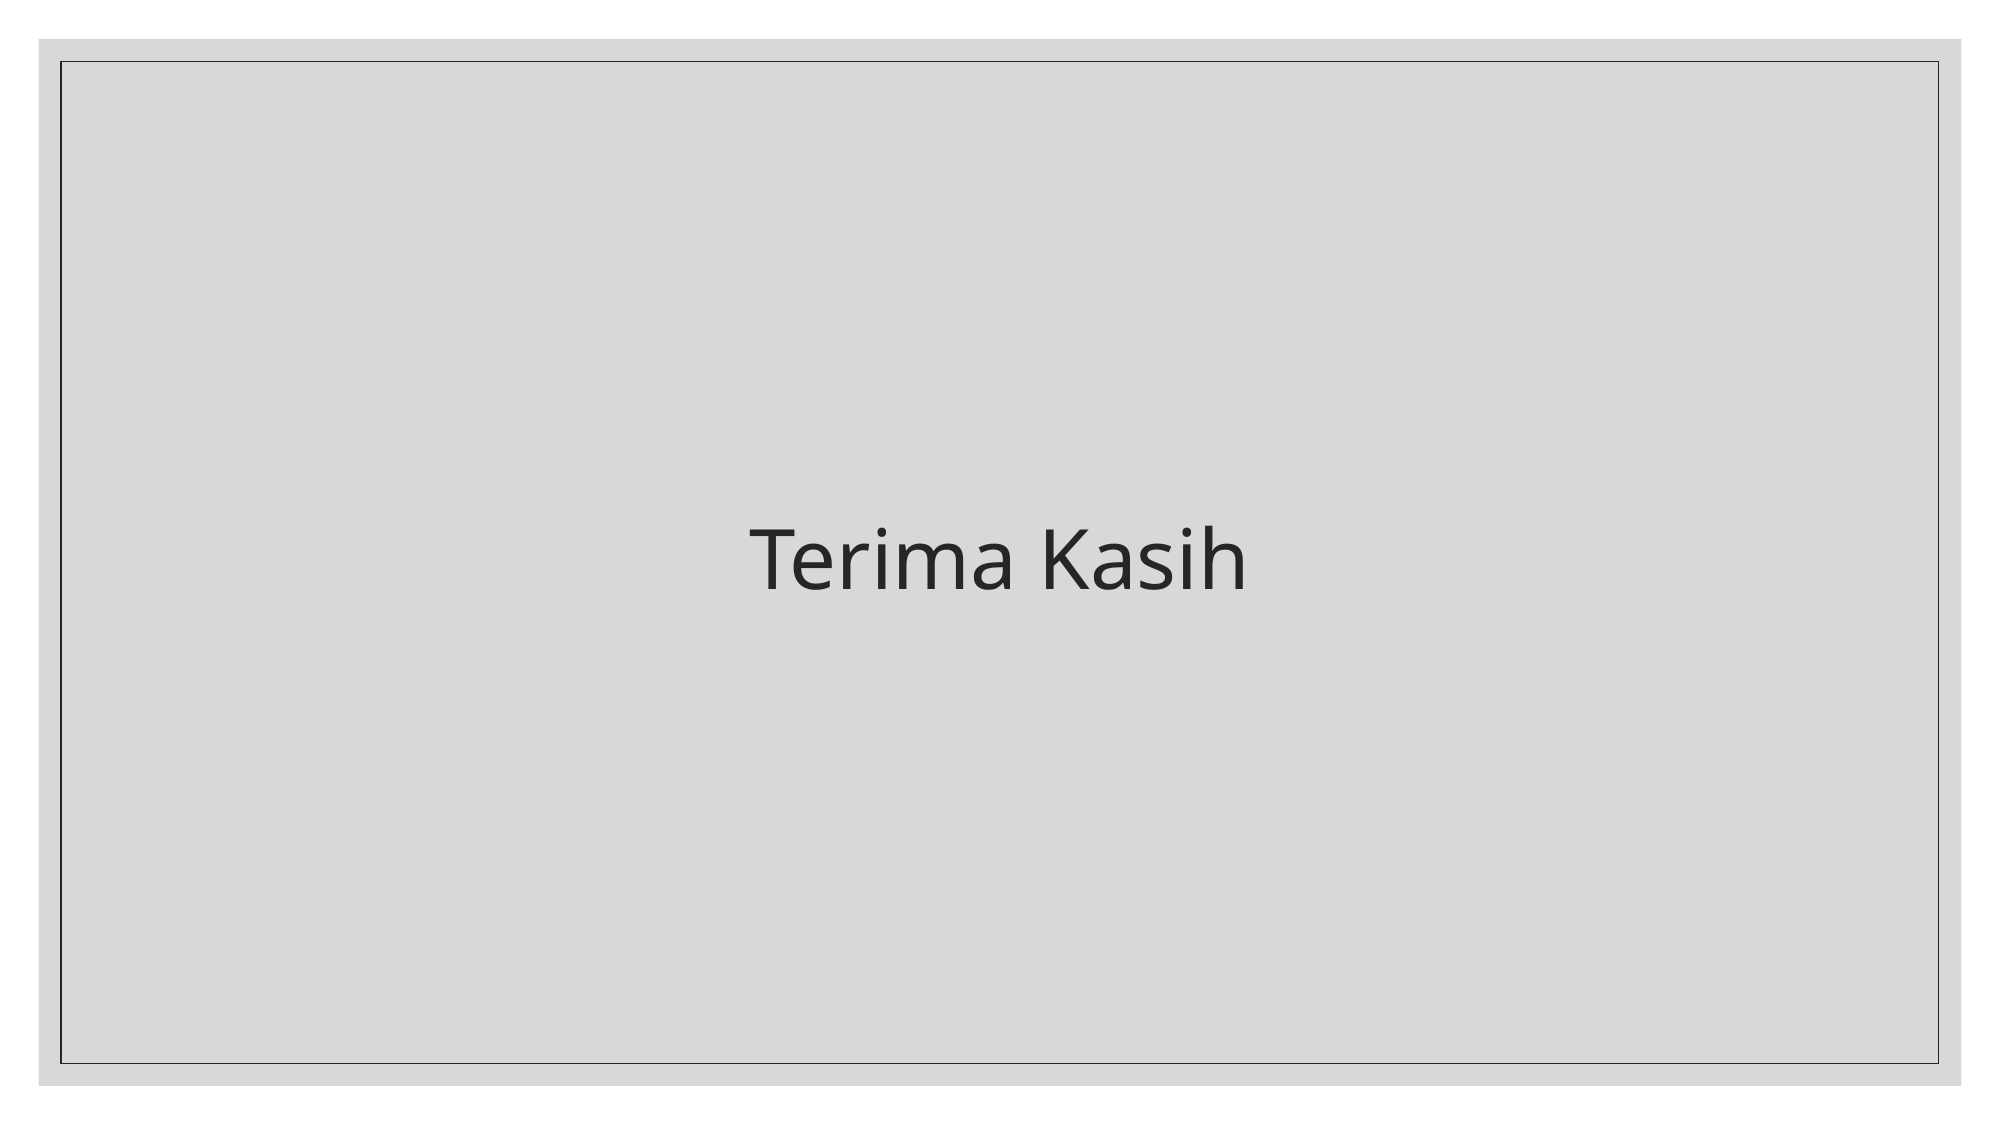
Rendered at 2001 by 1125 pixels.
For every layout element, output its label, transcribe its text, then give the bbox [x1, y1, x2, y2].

title Terima Kasih [174, 450, 1825, 675]
